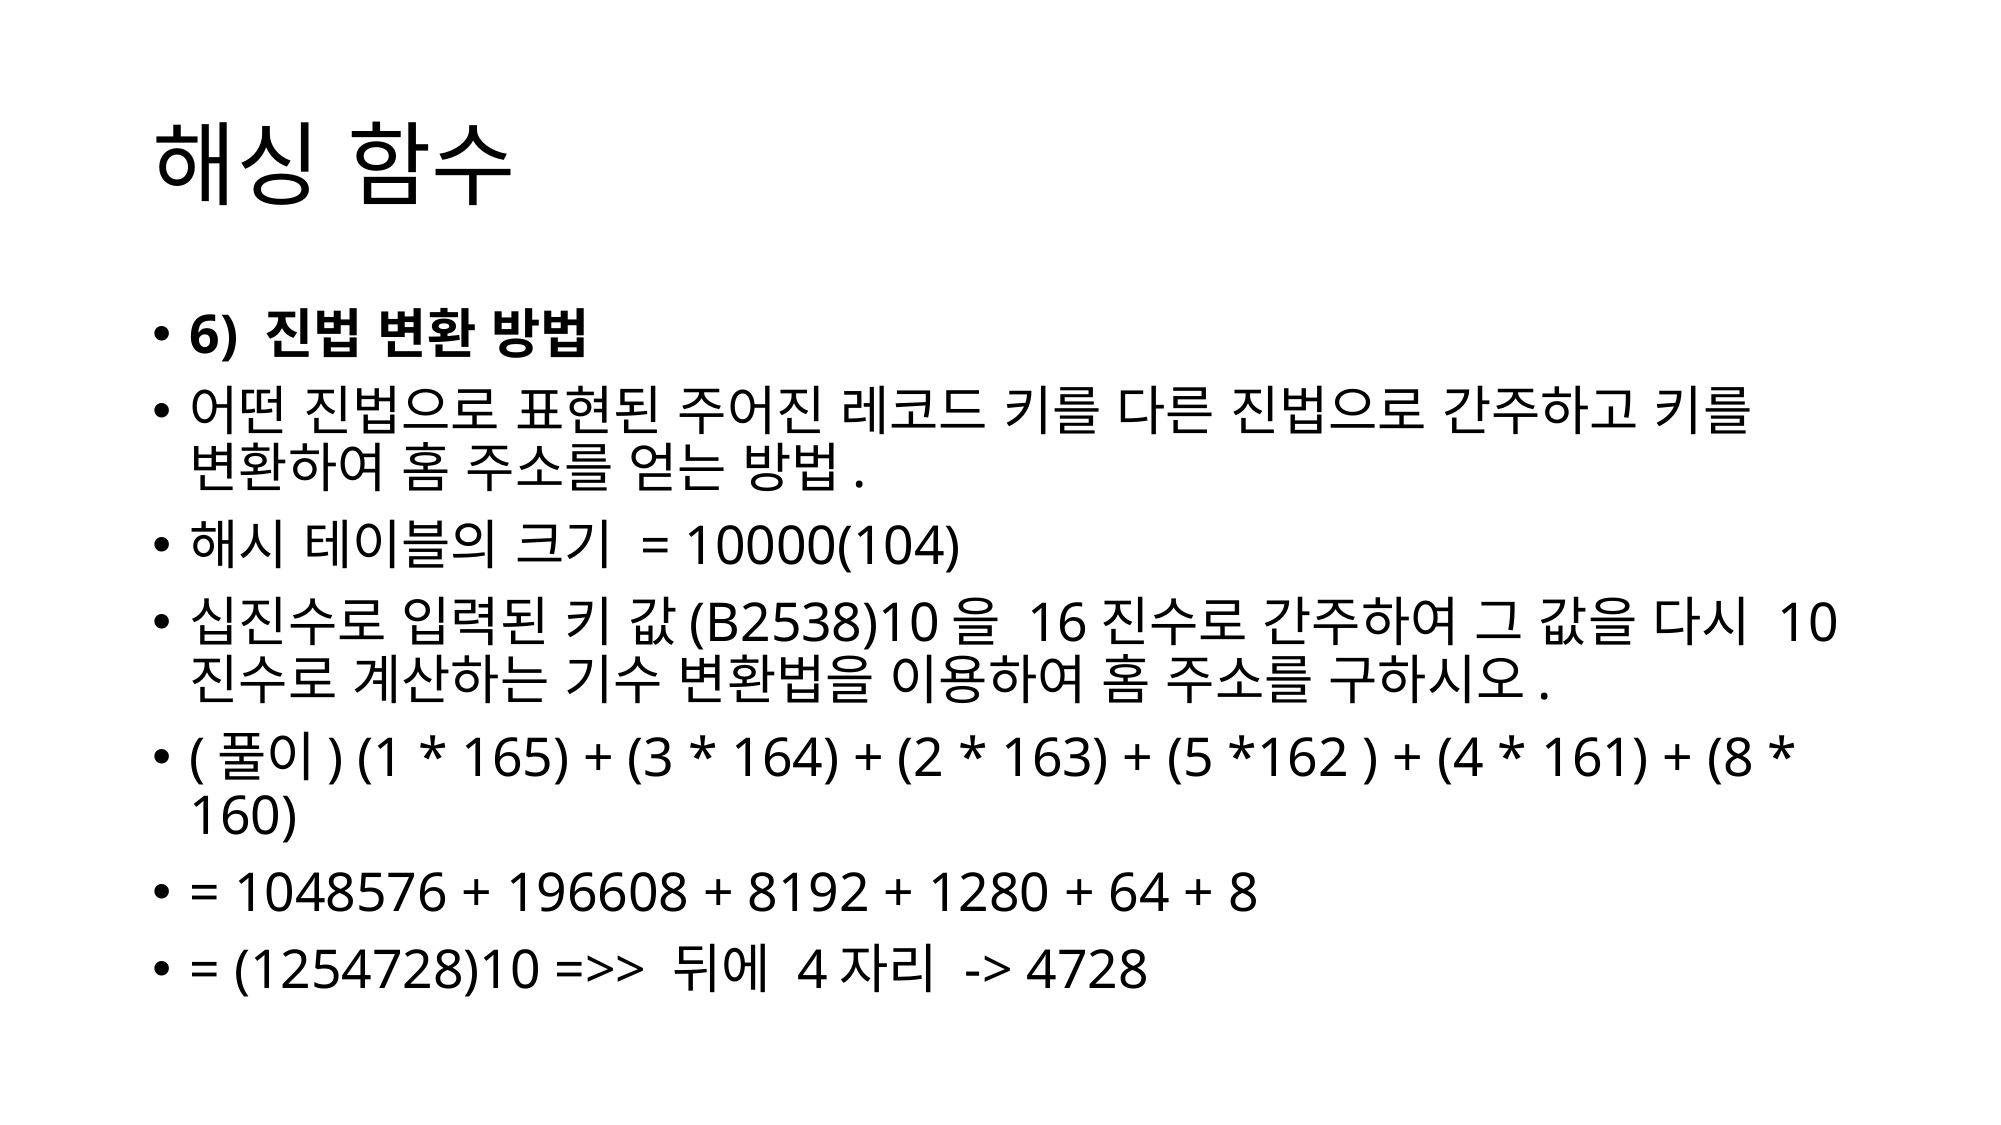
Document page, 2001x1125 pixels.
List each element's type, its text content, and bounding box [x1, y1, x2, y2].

list 6) 진법 변환 방법 어떤 진법으로 표현된 주어진 레코드 키를 다른 진법으로 간주하고 키를 변환하여 홈 주소를 얻는 방법. 해시 테이블의 크기 = 10000(104) 십진수로 입력된 키 값(B2538)10을 16진수로 간주하여 그 값을 다시 10진수로 계산하는 기수 변환법을 이용하여 홈 주소를 구하시오. (풀이) (1 * 165) + (3 * 164) + (2 * 163) + (5 *162 ) + (4 * 161) + (8 * 160) = 1048576 + 196608 + 8192 + 1280 + 64 + 8 = (1254728)10 =>> 뒤에 4자리 -> 4728 [137, 299, 1863, 1014]
title 해싱 함수 [137, 59, 1863, 278]
